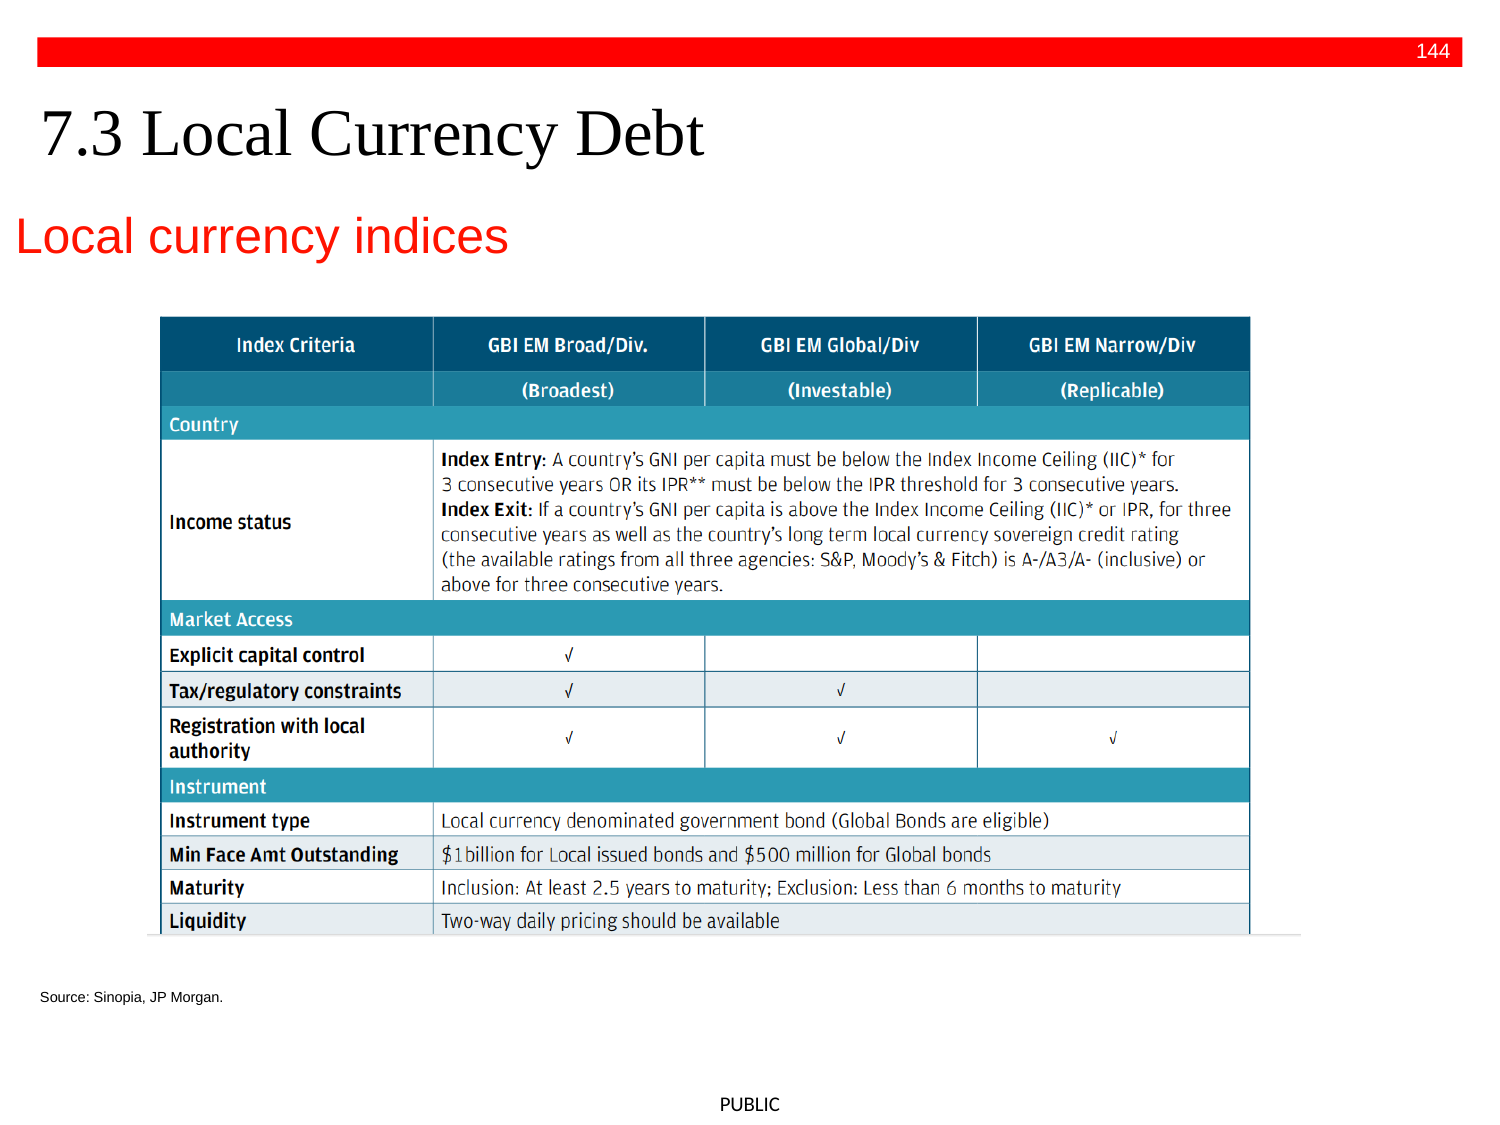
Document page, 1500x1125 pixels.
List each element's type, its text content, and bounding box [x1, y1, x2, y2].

text_box Local currency indices [0, 196, 1416, 272]
text_box Source: Sinopia, JP Morgan. [24, 979, 338, 1013]
footer [512, 1042, 988, 1103]
picture [147, 304, 1301, 937]
text_box 7.3 Local Currency Debt [25, 81, 1460, 177]
